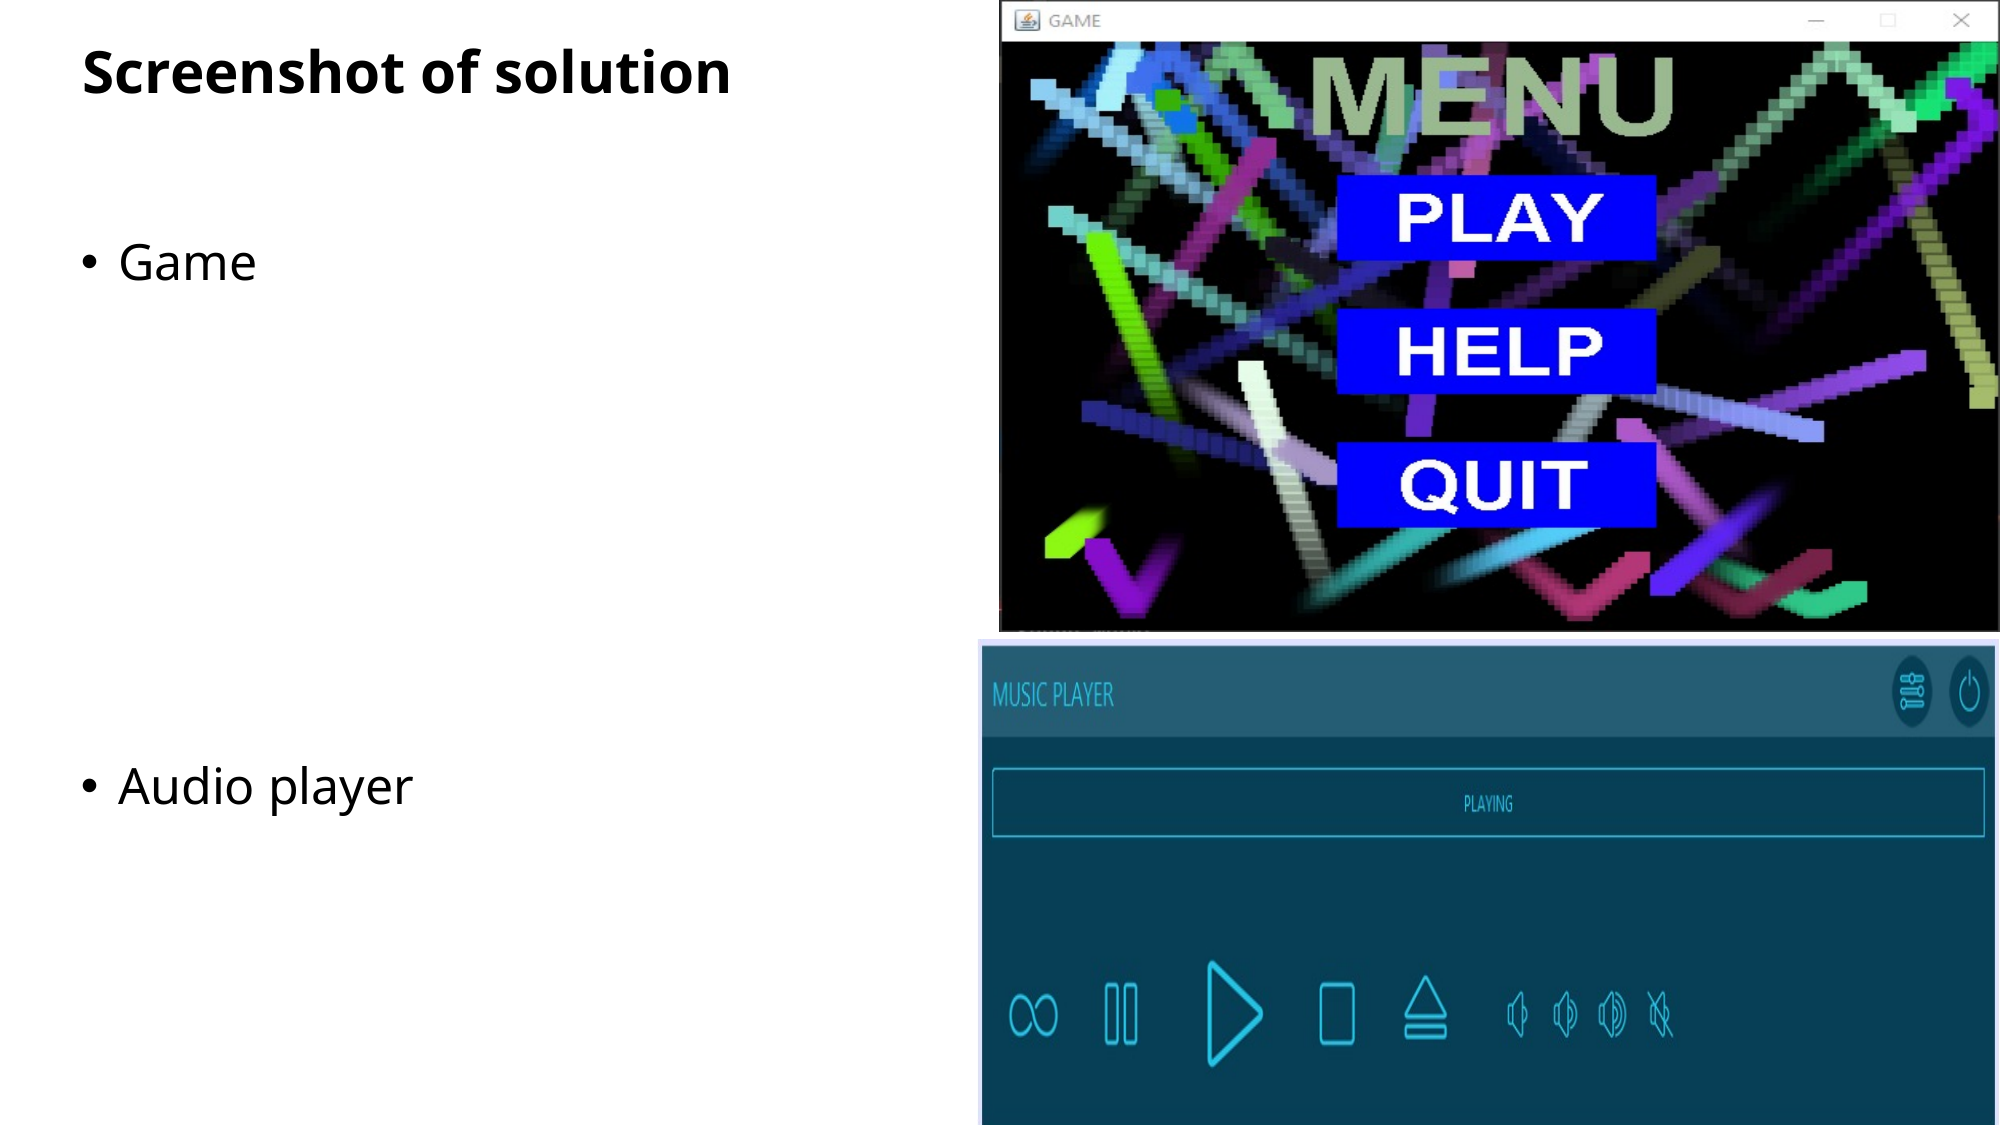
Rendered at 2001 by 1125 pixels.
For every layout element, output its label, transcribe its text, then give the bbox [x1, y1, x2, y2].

list Game Audio player [66, 230, 877, 950]
list Screenshot of solution [67, 35, 880, 204]
picture [977, 0, 2000, 1125]
